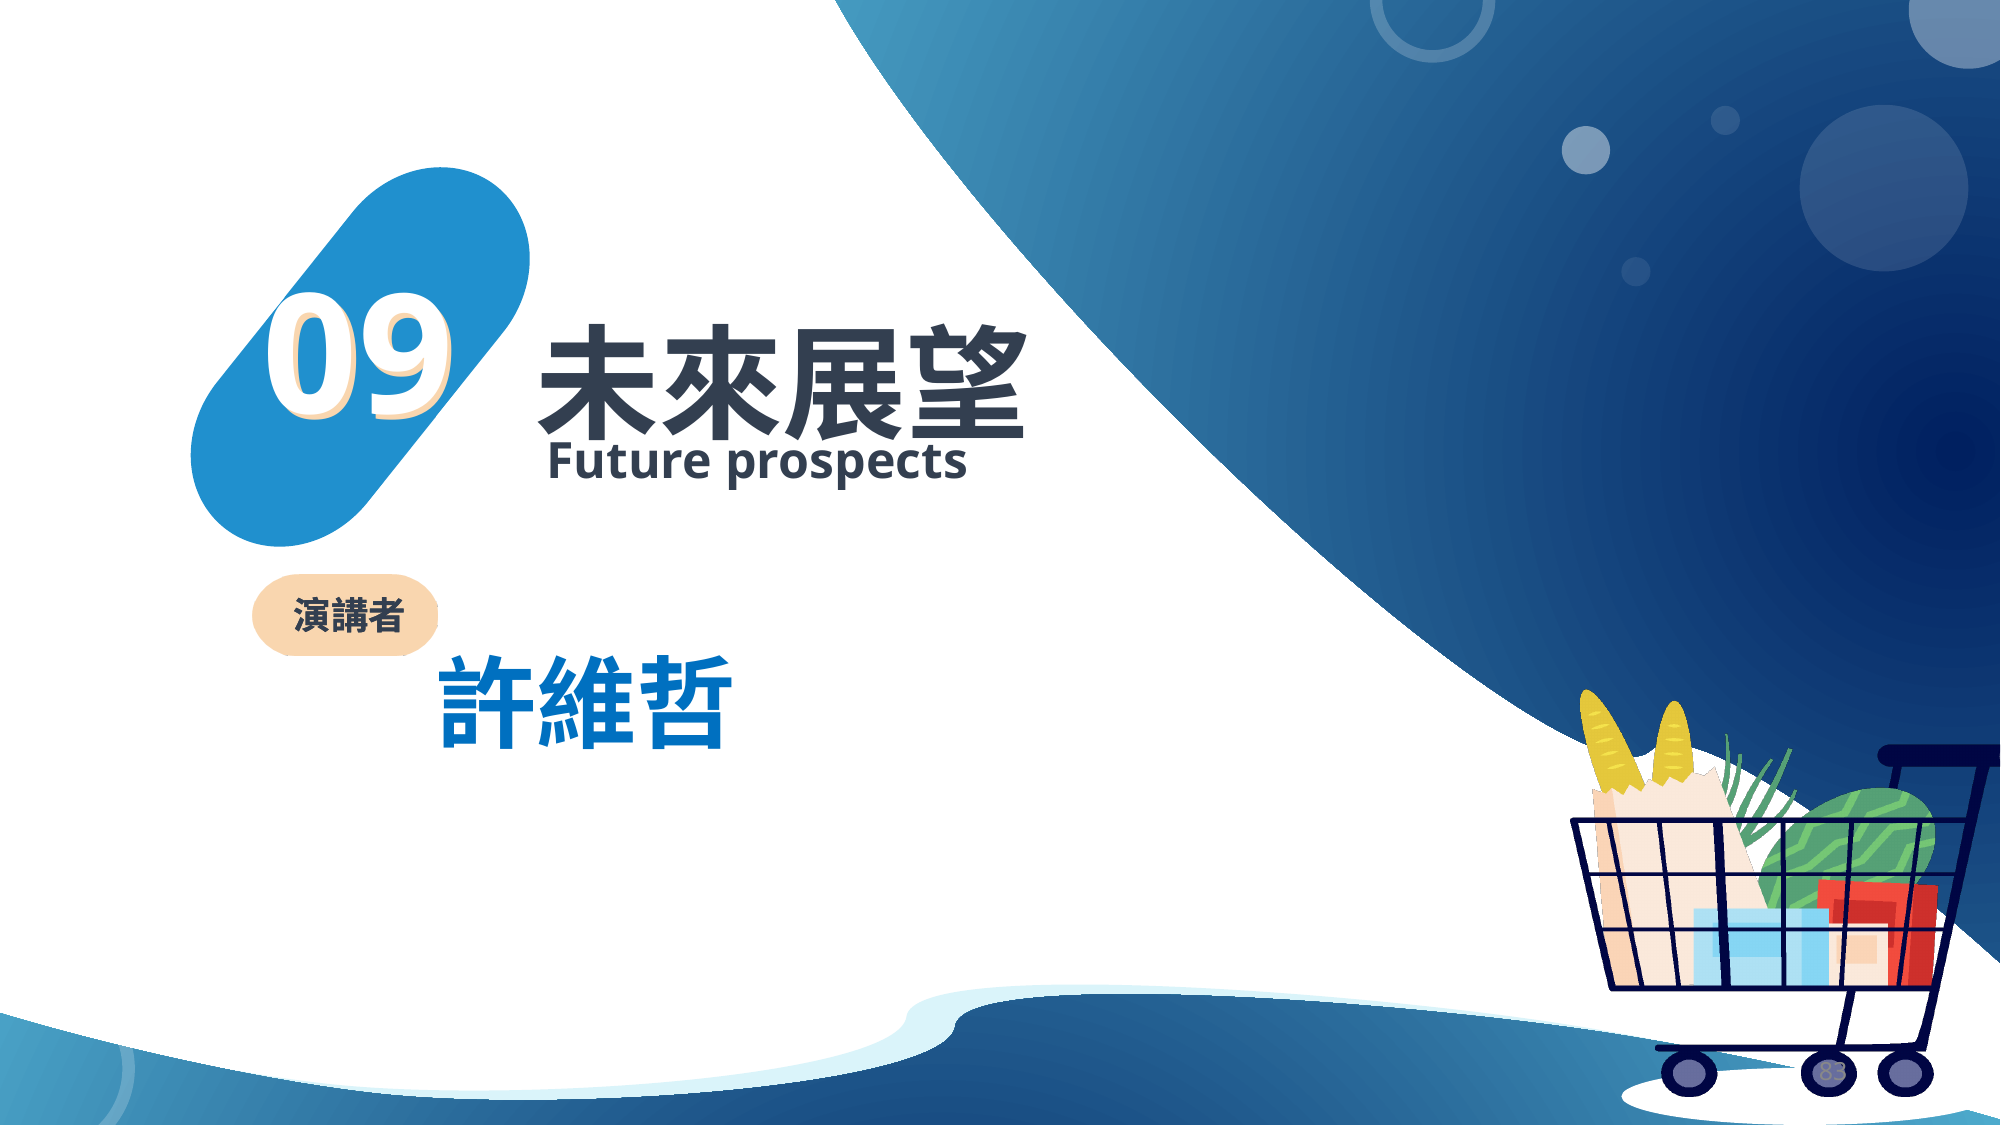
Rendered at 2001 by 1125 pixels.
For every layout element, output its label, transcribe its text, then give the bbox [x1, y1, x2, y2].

text_box 許維哲 [359, 632, 815, 768]
picture [1570, 689, 2001, 1097]
text_box 未來展望 [523, 315, 1182, 465]
picture [252, 574, 278, 656]
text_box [247, 238, 519, 462]
text_box 演講者 [278, 557, 452, 678]
slide_number ‹#› [1412, 1042, 1863, 1103]
text_box Future prospects [531, 421, 2000, 497]
